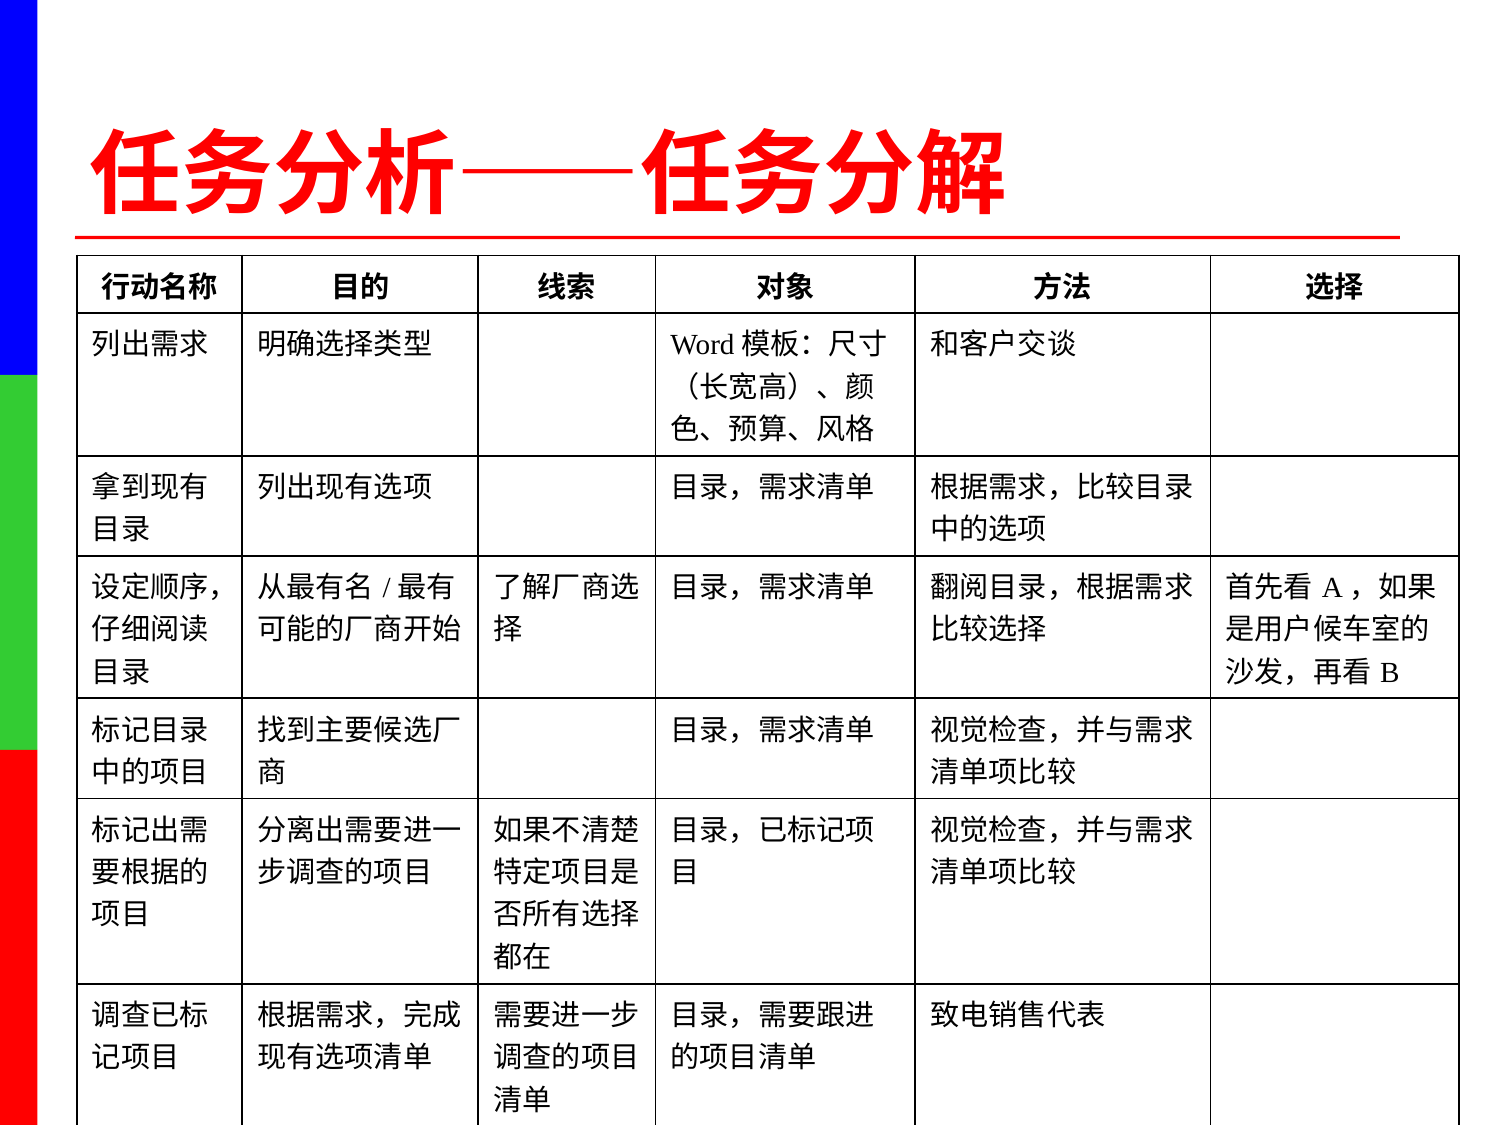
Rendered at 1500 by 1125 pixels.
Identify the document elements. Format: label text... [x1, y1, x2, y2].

table_cell 调查已标记项目 [78, 985, 241, 1125]
table_cell 从最有名/最有可能的厂商开始 [243, 557, 477, 697]
table_header 对象 [656, 256, 914, 312]
table_cell 标记目录中的项目 [78, 699, 241, 798]
title 任务分析——任务分解 [74, 45, 1426, 233]
table_cell 和客户交谈 [916, 314, 1210, 455]
table_cell 如果不清楚特定项目是否所有选择都在 [479, 799, 655, 983]
table_header 方法 [916, 256, 1210, 312]
table_cell 根据需求，比较目录中的选项 [916, 457, 1210, 555]
table_cell [479, 457, 655, 555]
table_cell 标记出需要根据的项目 [78, 799, 241, 983]
table_cell [1211, 314, 1458, 455]
table_cell [1211, 985, 1458, 1125]
table_cell [1211, 699, 1458, 798]
table_cell 目录，需求清单 [656, 457, 914, 555]
table_cell 翻阅目录，根据需求比较选择 [916, 557, 1210, 697]
table_cell 根据需求，完成现有选项清单 [243, 985, 477, 1125]
table_cell 目录，需要跟进的项目清单 [656, 985, 914, 1125]
table_cell 列出现有选项 [243, 457, 477, 555]
table_cell 分离出需要进一步调查的项目 [243, 799, 477, 983]
table_cell 目录，需求清单 [656, 557, 914, 697]
table_cell 视觉检查，并与需求清单项比较 [916, 799, 1210, 983]
table_cell [1211, 799, 1458, 983]
table_cell [479, 699, 655, 798]
table_cell 需要进一步调查的项目清单 [479, 985, 655, 1125]
table_cell 目录，需求清单 [656, 699, 914, 798]
table_cell 找到主要候选厂商 [243, 699, 477, 798]
table_cell [479, 314, 655, 455]
table_header 选择 [1211, 256, 1458, 312]
table_cell 目录，已标记项目 [656, 799, 914, 983]
table_cell 视觉检查，并与需求清单项比较 [916, 699, 1210, 798]
table_header 行动名称 [78, 256, 241, 312]
table_cell [1211, 457, 1458, 555]
table_cell 首先看A，如果是用户候车室的沙发，再看B [1211, 557, 1458, 697]
table_cell Word模板：尺寸（长宽高）、颜色、预算、风格 [656, 314, 914, 455]
table_cell 了解厂商选择 [479, 557, 655, 697]
table_header 线索 [479, 256, 655, 312]
table_cell 设定顺序，仔细阅读目录 [78, 557, 241, 697]
table_header 目的 [243, 256, 477, 312]
table_cell 拿到现有目录 [78, 457, 241, 555]
table_cell 致电销售代表 [916, 985, 1210, 1125]
table_cell 列出需求 [78, 314, 241, 455]
table_cell 明确选择类型 [243, 314, 477, 455]
